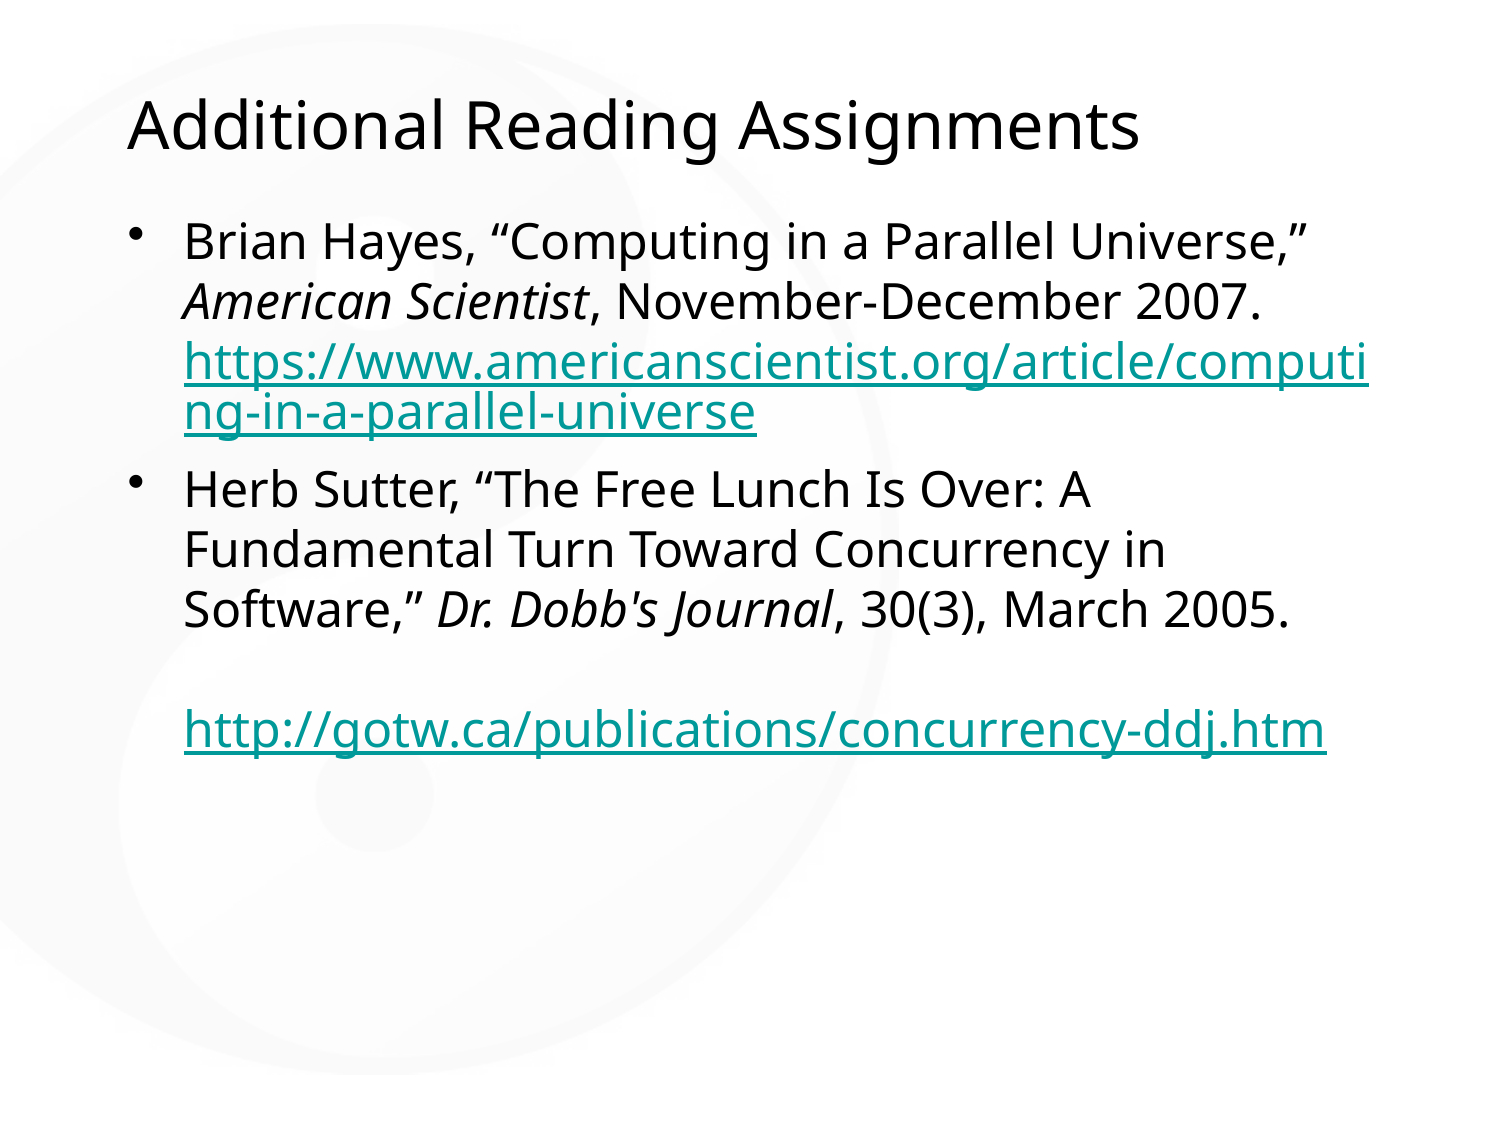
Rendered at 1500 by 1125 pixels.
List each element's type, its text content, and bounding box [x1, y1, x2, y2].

title Additional Reading Assignments [112, 60, 1388, 186]
list Brian Hayes, “Computing in a Parallel Universe,” American Scientist, November-December 2007. https://www.americanscientist.org/article/computing-in-a-parallel-universe Herb Sutter, “The Free Lunch Is Over: A Fundamental Turn Toward Concurrency in Software,” Dr. Dobb's Journal, 30(3), March 2005. http://gotw.ca/publications/concurrency-ddj.htm [112, 201, 1388, 1038]
